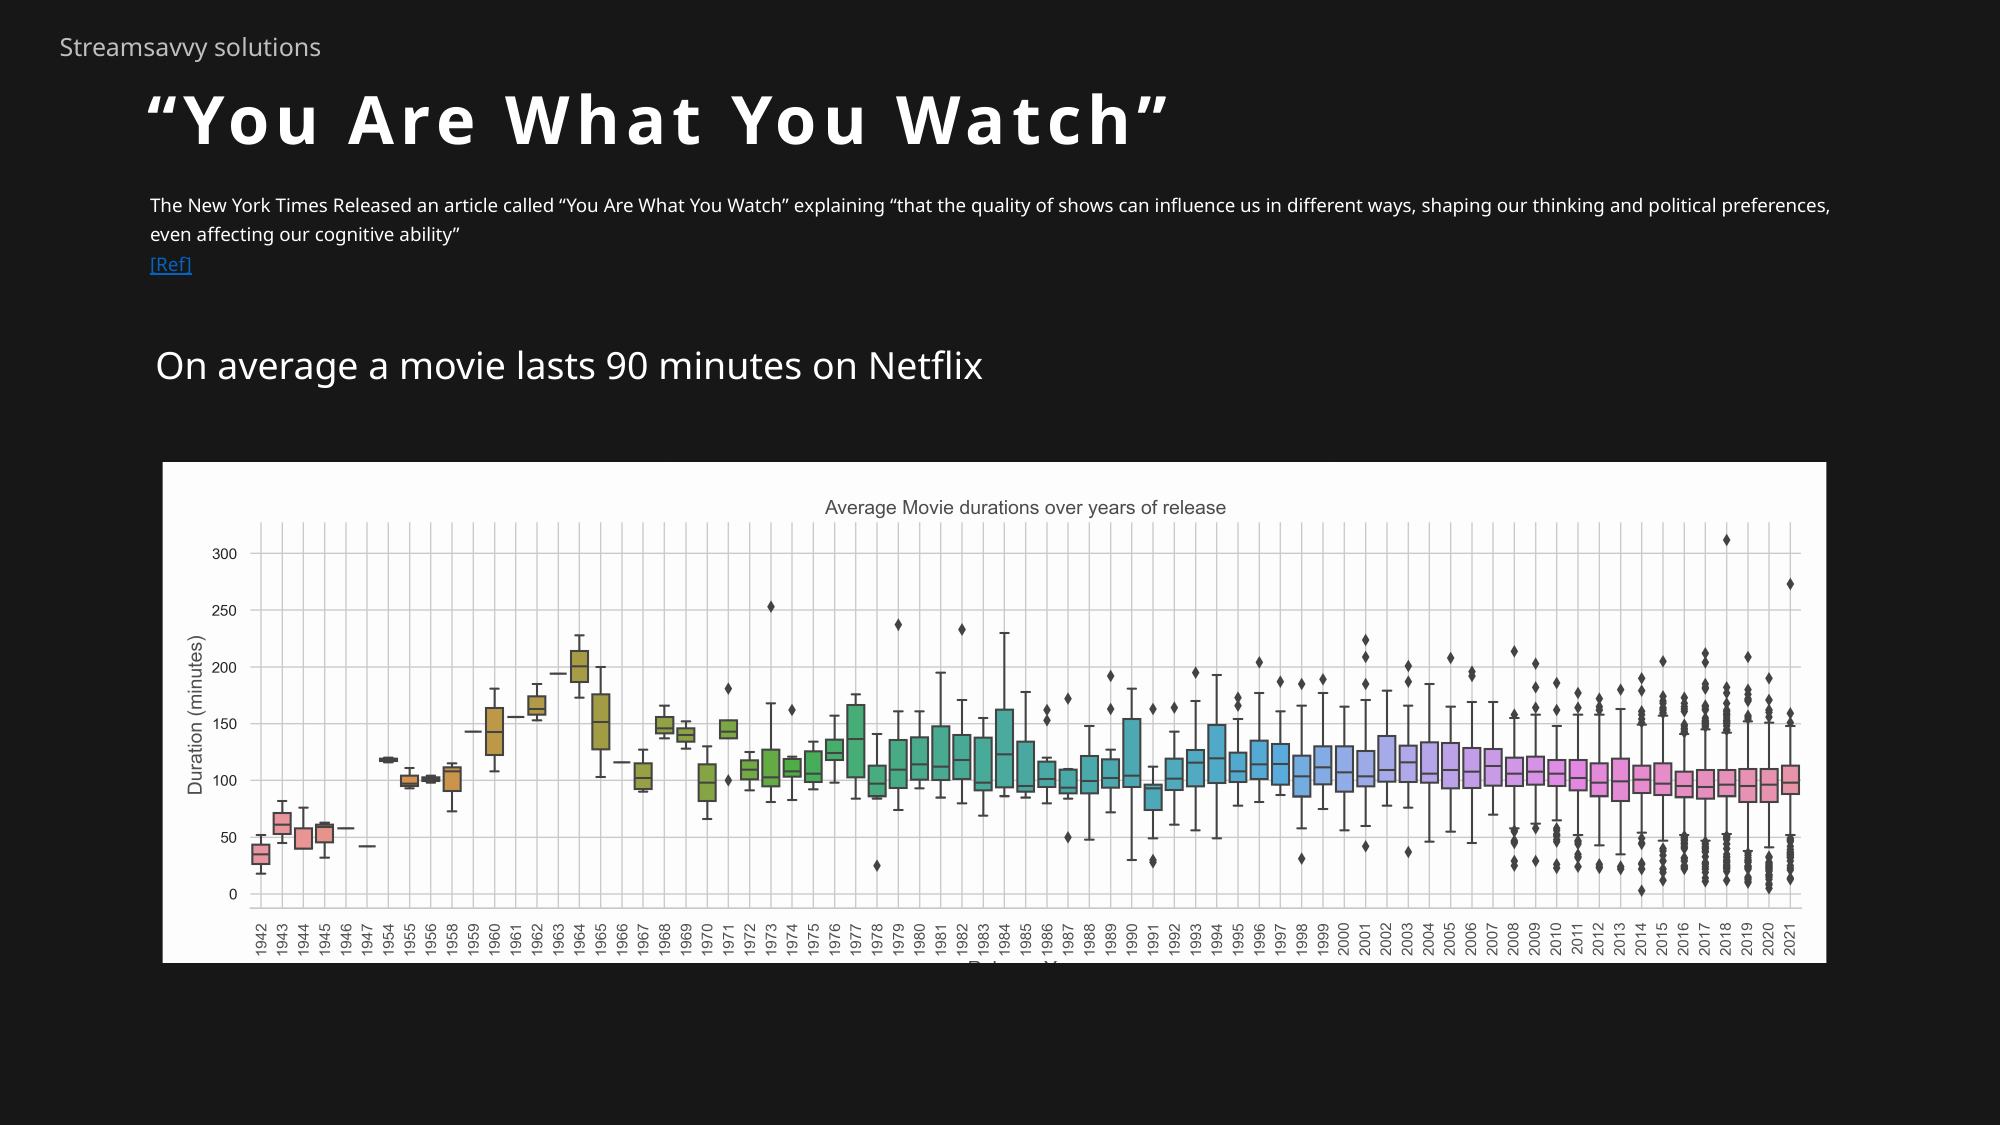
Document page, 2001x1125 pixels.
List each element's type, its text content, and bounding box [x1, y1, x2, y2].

text_box Streamsavvy solutions [44, 24, 371, 69]
text_box The New York Times Released an article called “You Are What You Watch” explaining “that the quality of shows can influence us in different ways, shaping our thinking and political preferences, even affecting our cognitive ability” [Ref] [135, 179, 1854, 286]
text_box “You Are What You Watch” [132, 70, 1184, 166]
picture [162, 462, 1827, 963]
text_box On average a movie lasts 90 minutes on Netflix [140, 320, 1000, 395]
